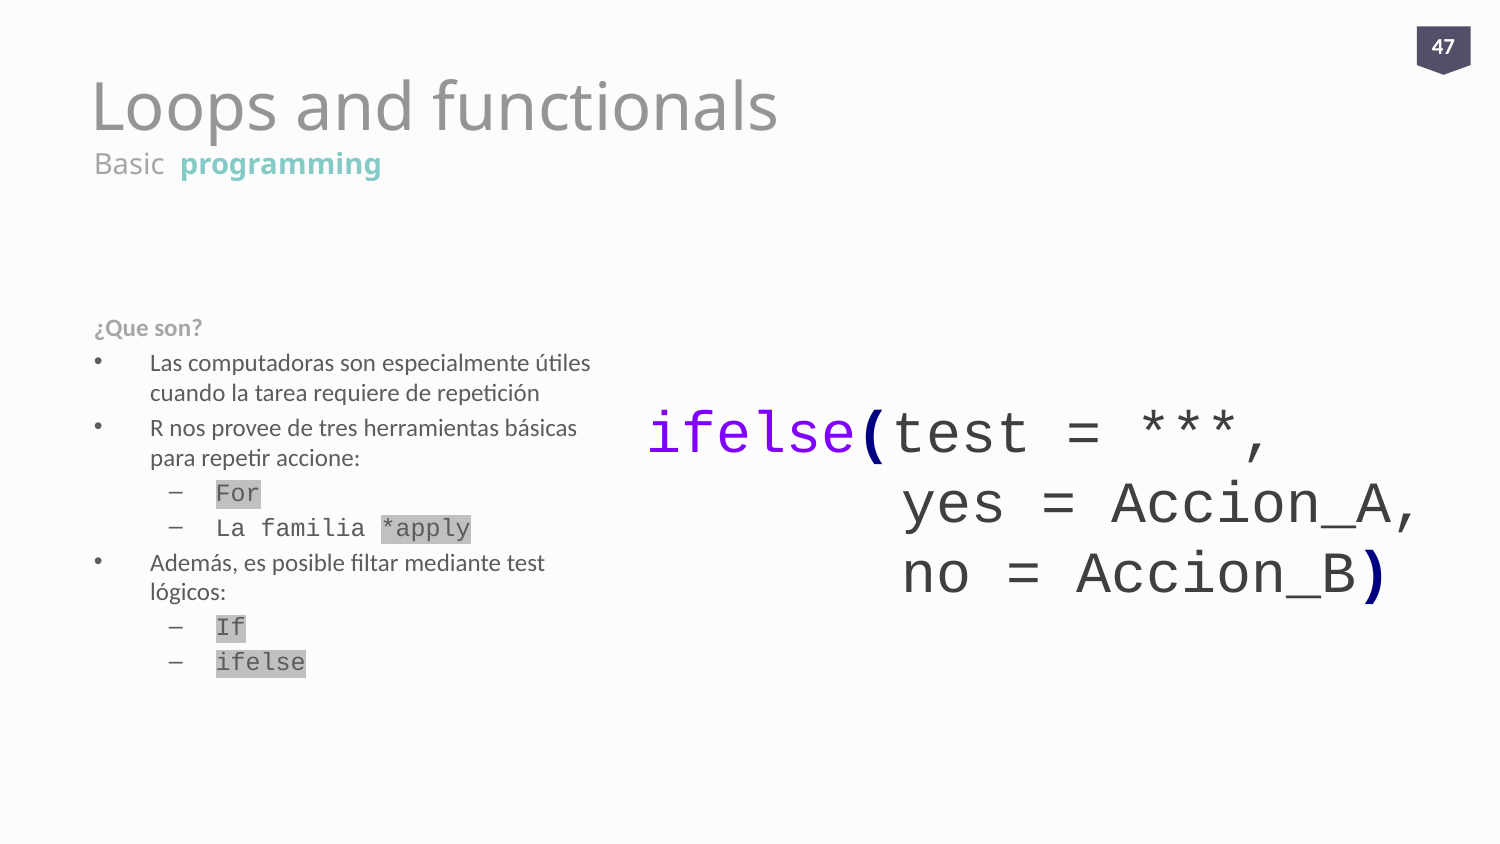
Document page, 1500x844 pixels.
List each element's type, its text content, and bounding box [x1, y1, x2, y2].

text_box 47 [1414, 24, 1473, 77]
text_box Basic programming [78, 132, 1429, 193]
text_box ifelse(test = ***, yes = Accion_A, no = Accion_B) [631, 386, 1452, 612]
title Loops and functionals [75, 33, 1425, 175]
text_box ¿Que son? Las computadoras son especialmente útiles cuando la tarea requiere de repetición R nos provee de tres herramientas básicas para repetir accione: For La familia *apply Además, es posible filtar mediante test lógicos: If ifelse [78, 303, 628, 765]
